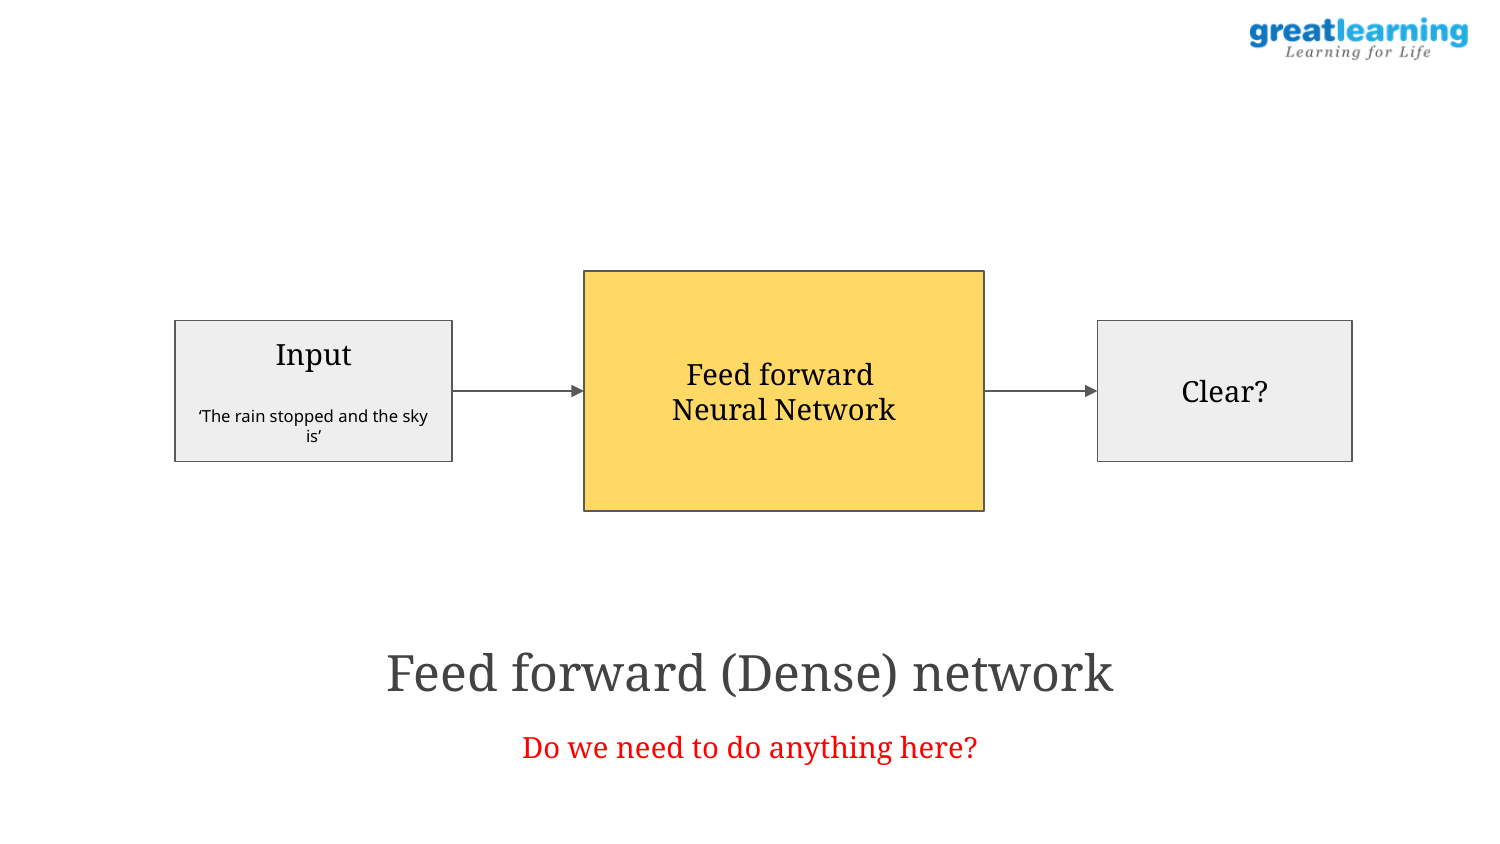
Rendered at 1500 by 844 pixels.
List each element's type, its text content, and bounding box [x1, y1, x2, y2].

text_box Feed forward (Dense) network [154, 636, 1346, 707]
text_box Do we need to do anything here? [154, 711, 1346, 782]
text_box Input ‘The rain stopped and the sky is’ [175, 320, 453, 462]
text_box Clear? [1097, 320, 1353, 462]
text_box Feed forward Neural Network [583, 270, 984, 512]
picture [1249, 16, 1469, 61]
